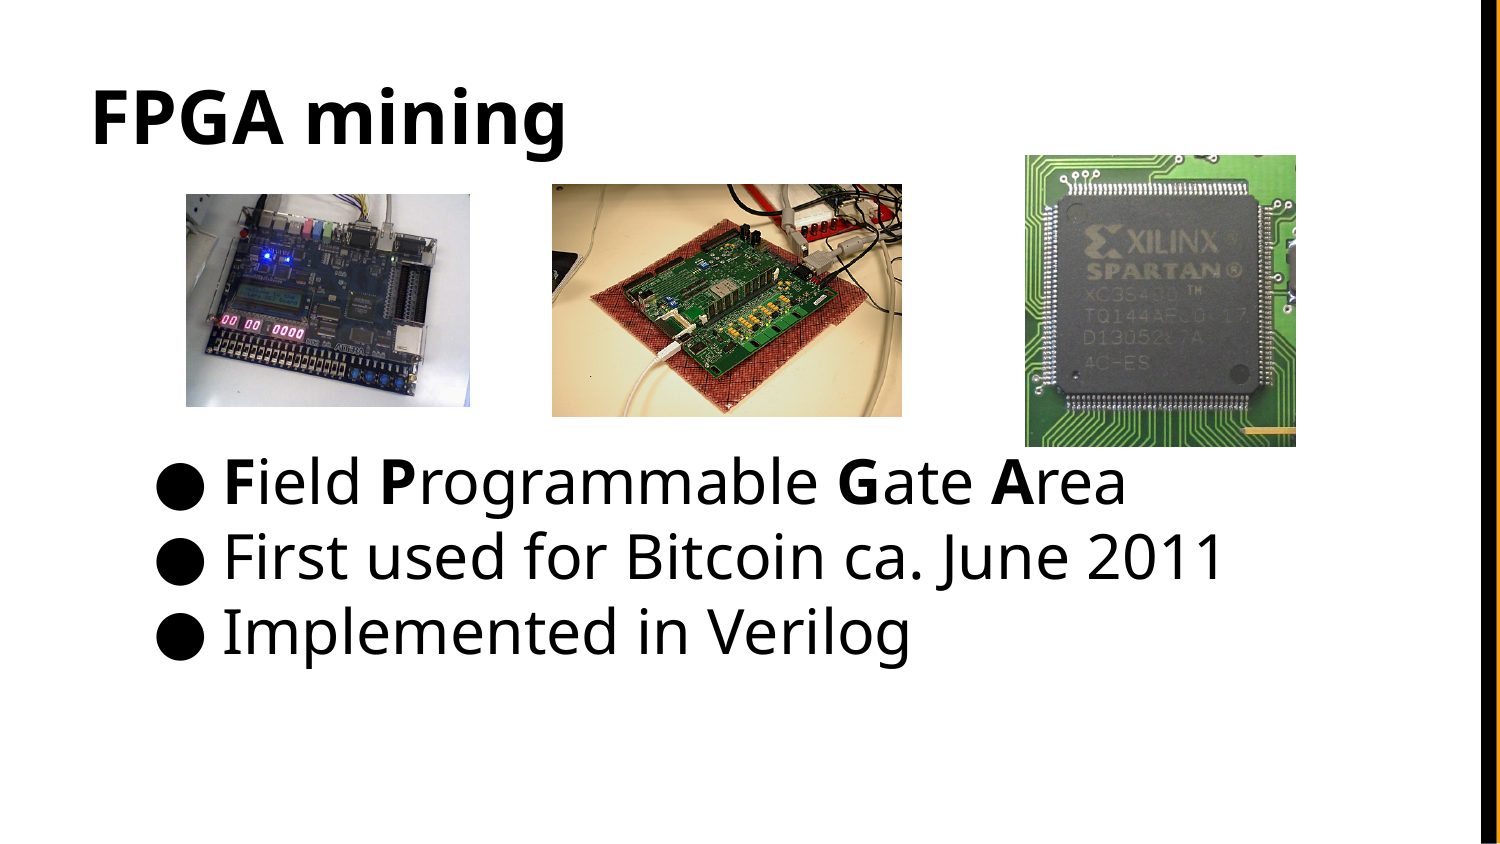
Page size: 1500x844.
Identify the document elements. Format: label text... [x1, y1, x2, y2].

picture [552, 184, 903, 418]
text_box FPGA mining [75, 33, 1425, 175]
text_box Field Programmable Gate Area First used for Bitcoin ca. June 2011 Implemented in Verilog [57, 427, 1470, 844]
picture [185, 194, 470, 408]
picture [1024, 154, 1296, 447]
